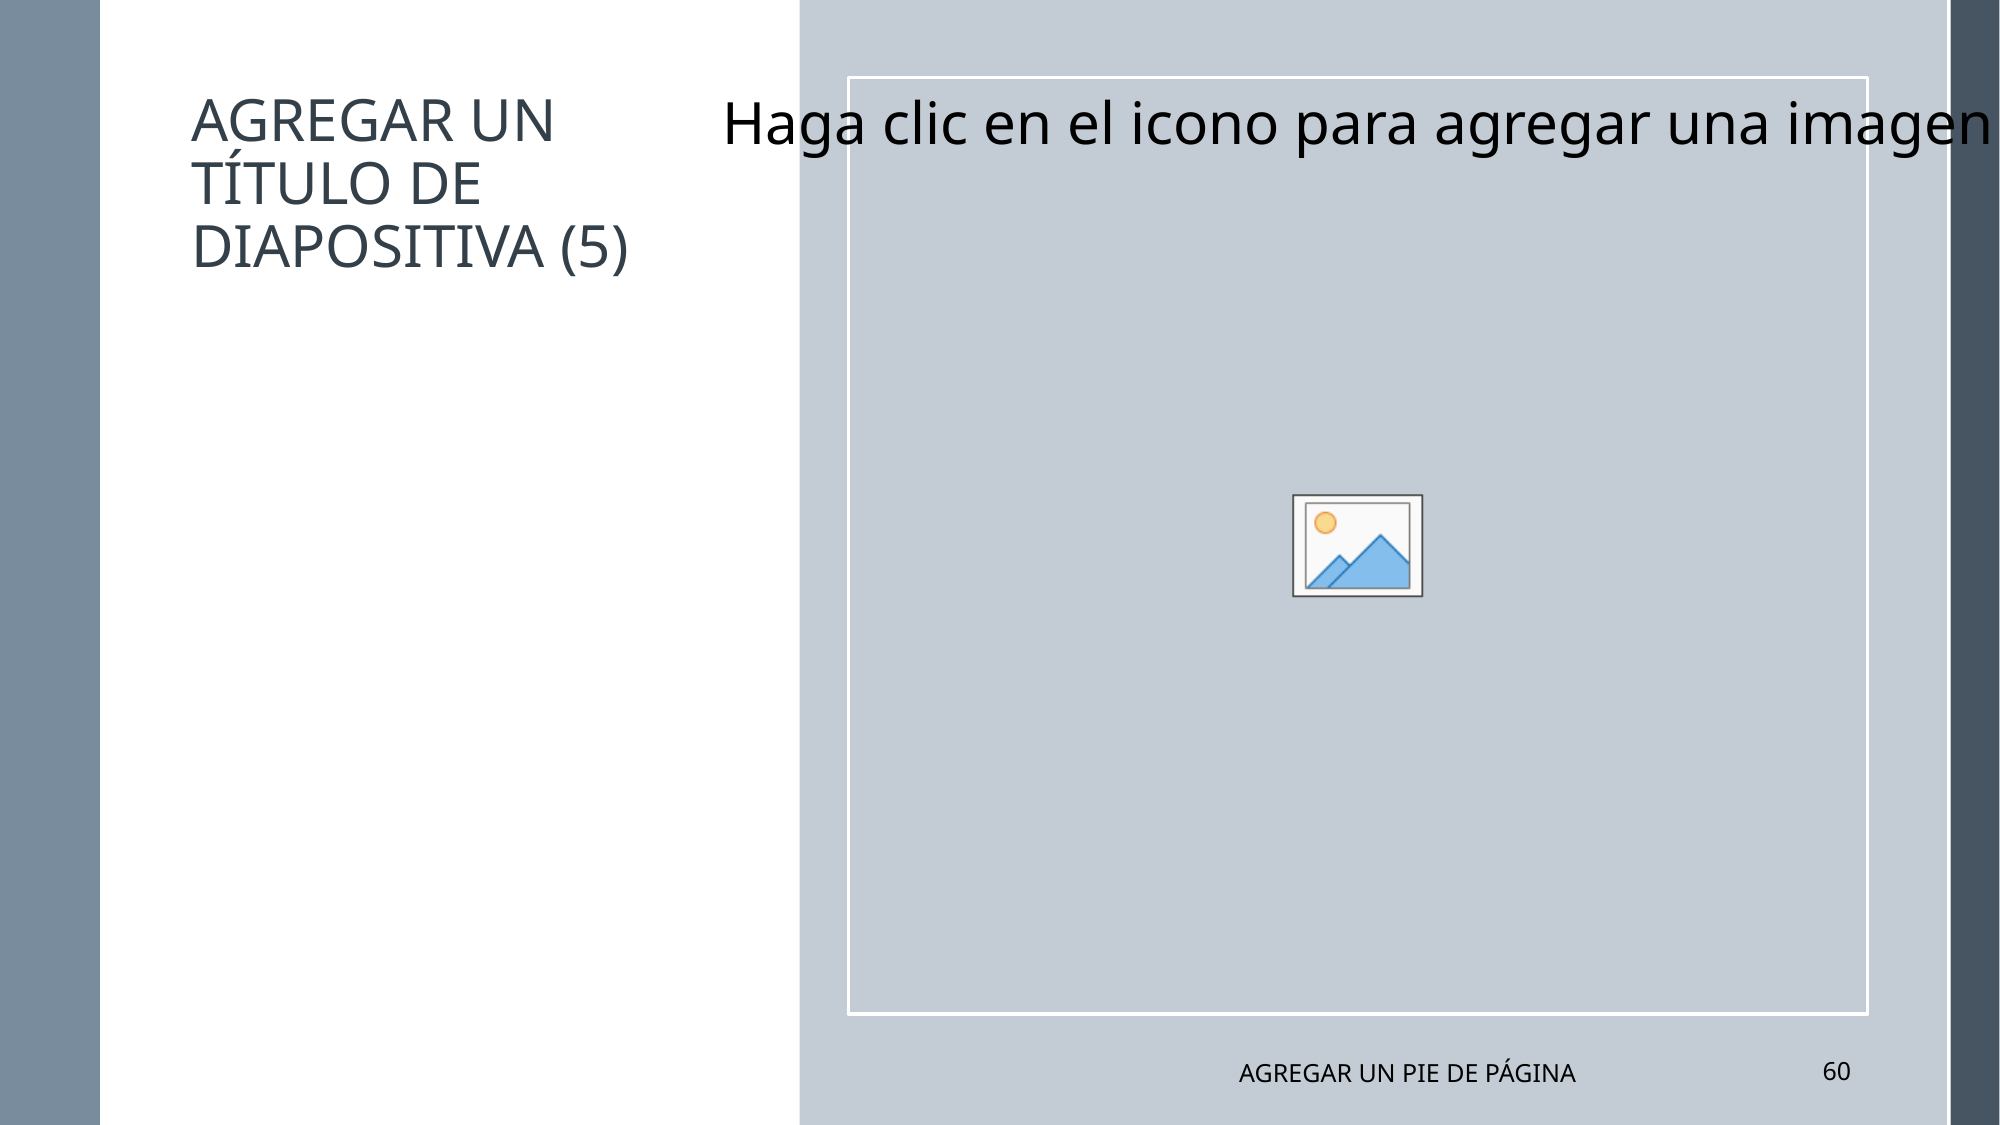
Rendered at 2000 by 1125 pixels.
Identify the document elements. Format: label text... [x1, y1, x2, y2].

slide_number 60 [1766, 1042, 1867, 1103]
title Agregar un título de diapositiva (5) [176, 62, 717, 288]
picture [849, 79, 1867, 1013]
footer Agregar un pie de página [1082, 1042, 1734, 1103]
